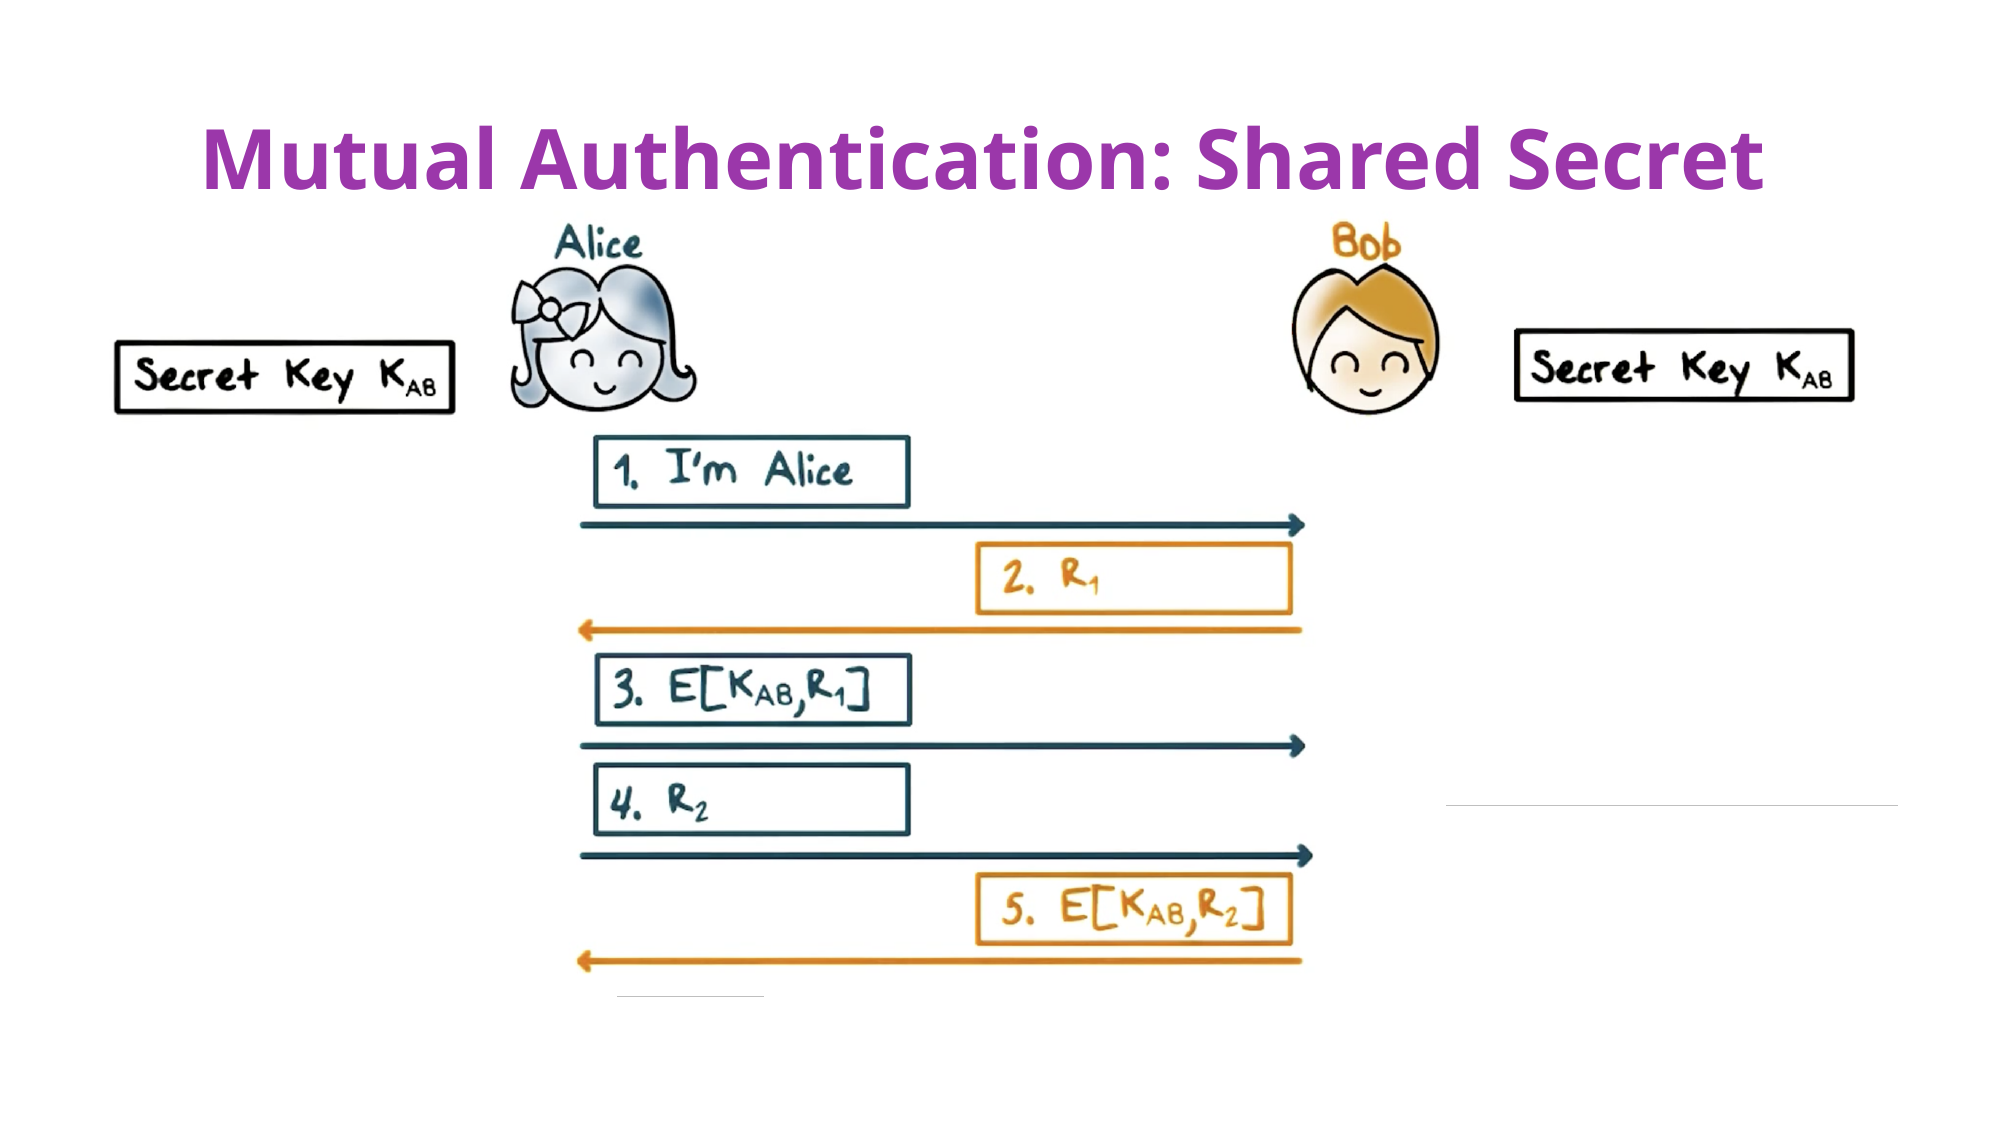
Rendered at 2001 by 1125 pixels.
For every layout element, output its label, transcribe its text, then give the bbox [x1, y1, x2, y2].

picture [99, 208, 1901, 1018]
title Mutual Authentication: Shared Secret [133, 37, 1834, 207]
